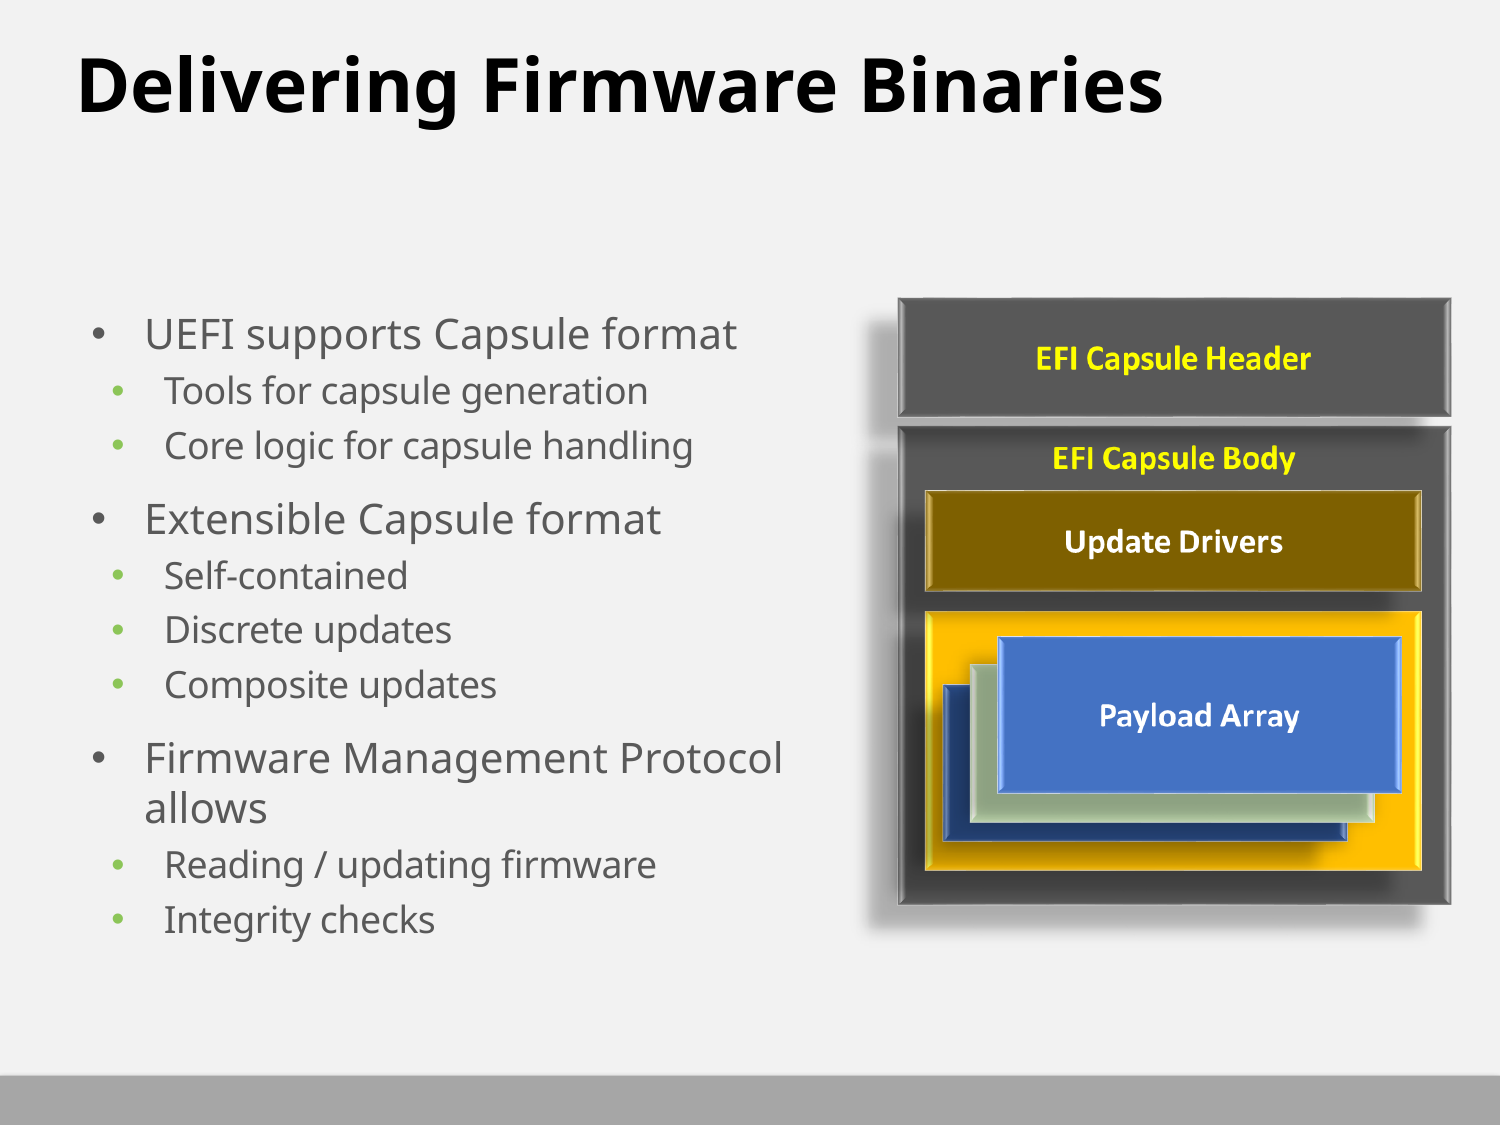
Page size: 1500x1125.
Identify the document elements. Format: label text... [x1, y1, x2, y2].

title Delivering Firmware Binaries [75, 37, 1425, 201]
list UEFI supports Capsule format Tools for capsule generation Core logic for capsule handling Extensible Capsule format Self-contained Discrete updates Composite updates Firmware Management Protocol allows Reading / updating firmware Integrity checks [91, 307, 838, 912]
picture [843, 295, 1453, 954]
